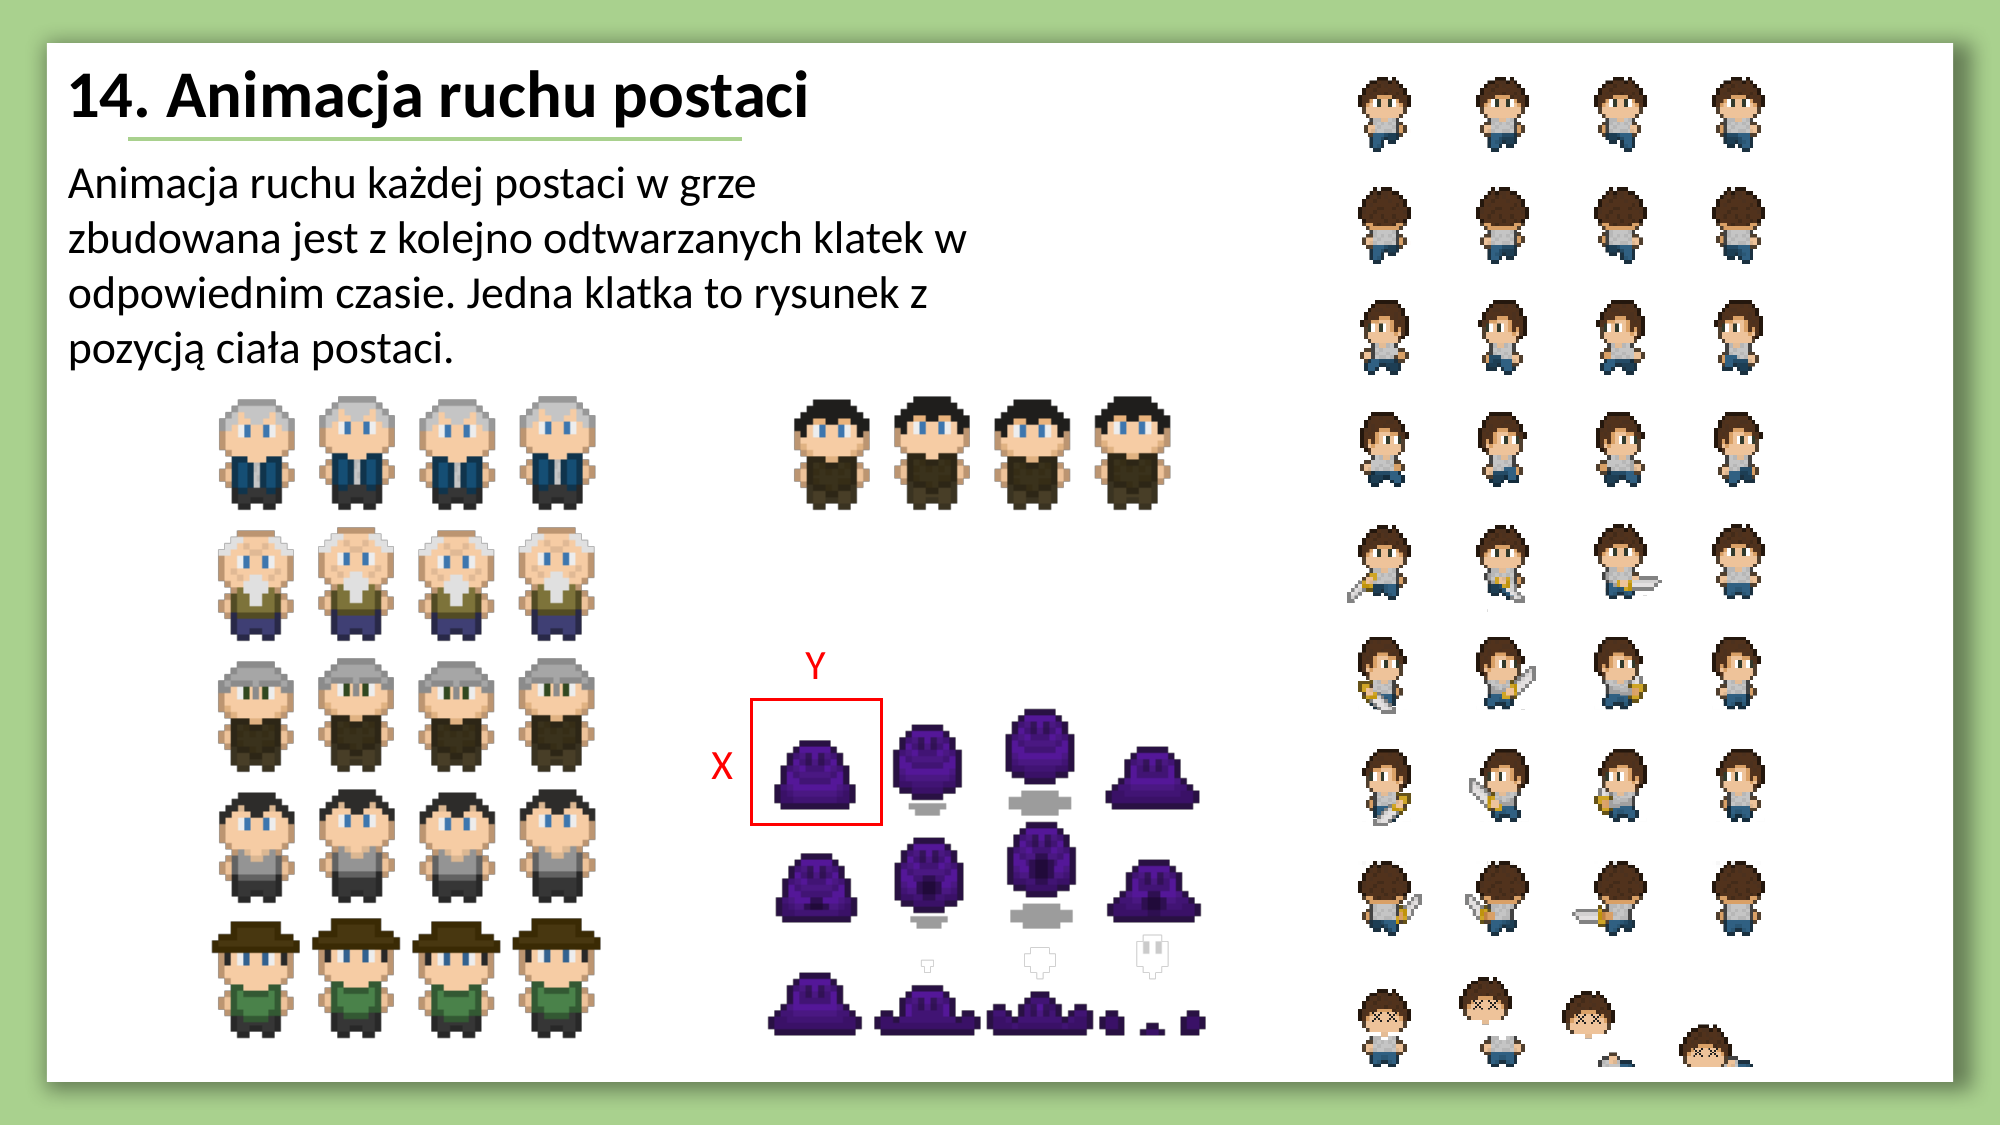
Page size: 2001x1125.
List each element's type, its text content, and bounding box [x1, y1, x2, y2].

picture [758, 703, 1209, 1042]
picture [206, 523, 607, 649]
picture [206, 917, 607, 1043]
text_box 14. Animacja ruchu postaci [51, 43, 827, 138]
text_box Animacja ruchu każdej postaci w grze zbudowana jest z kolejno odtwarzanych klatek w odpowiednim czasie. Jedna klatka to rysunek z pozycją ciała postaci. [53, 145, 985, 380]
picture [782, 392, 1183, 518]
text_box [46, 42, 1954, 1083]
picture [207, 785, 608, 912]
text_box X [696, 730, 738, 796]
text_box [750, 698, 882, 825]
picture [207, 392, 608, 518]
text_box Y [790, 630, 832, 696]
picture [1325, 58, 1797, 1067]
picture [206, 654, 607, 780]
